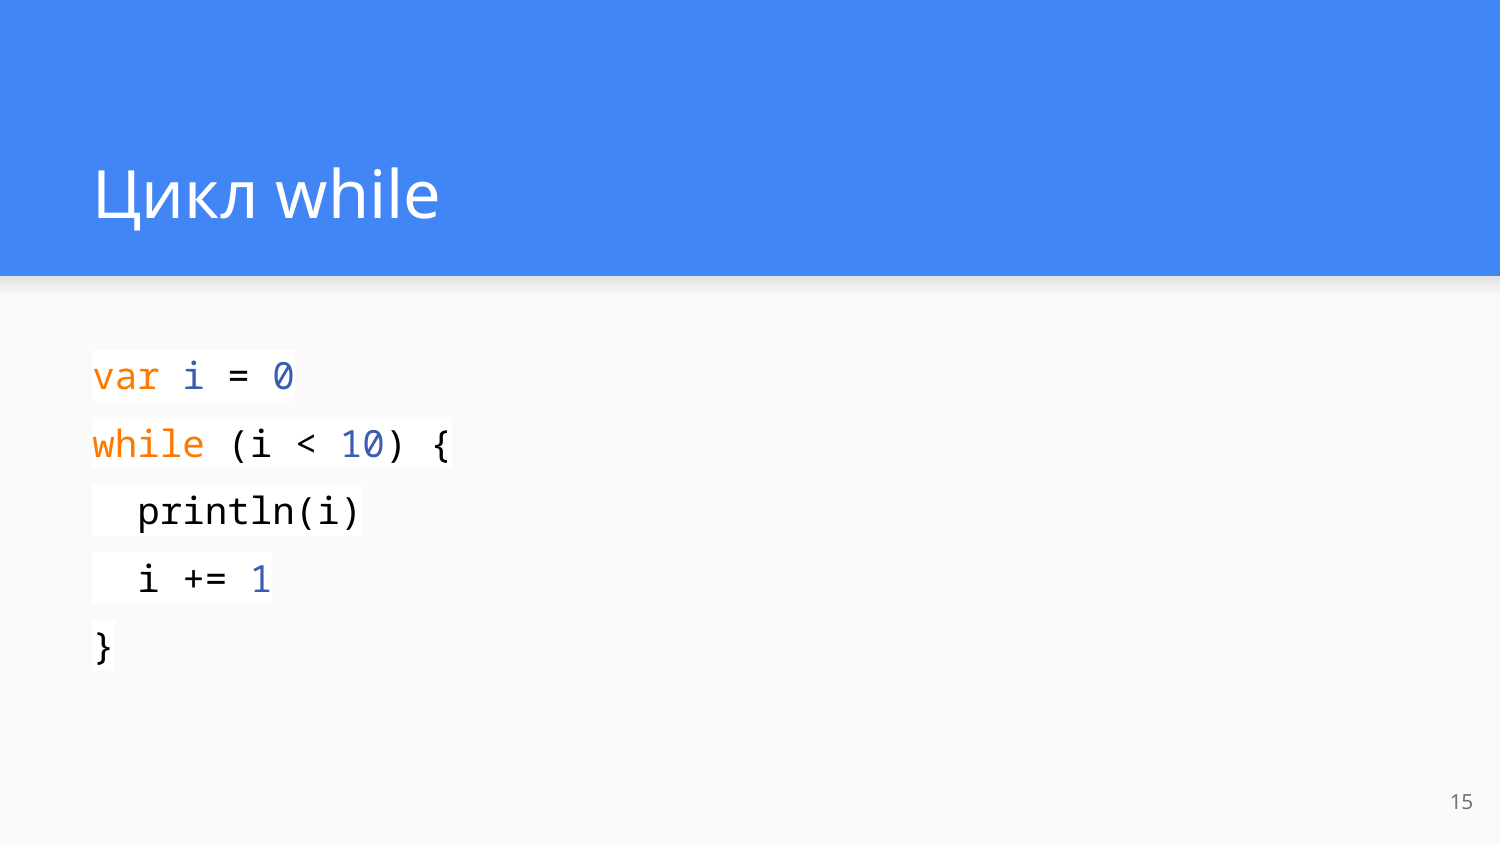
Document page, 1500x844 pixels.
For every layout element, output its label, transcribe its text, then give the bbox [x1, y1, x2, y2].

list var i = 0 while (i < 10) { println(i) i += 1 } [77, 314, 1427, 760]
title Цикл while [77, 121, 1427, 248]
slide_number ‹#› [1398, 770, 1489, 835]
